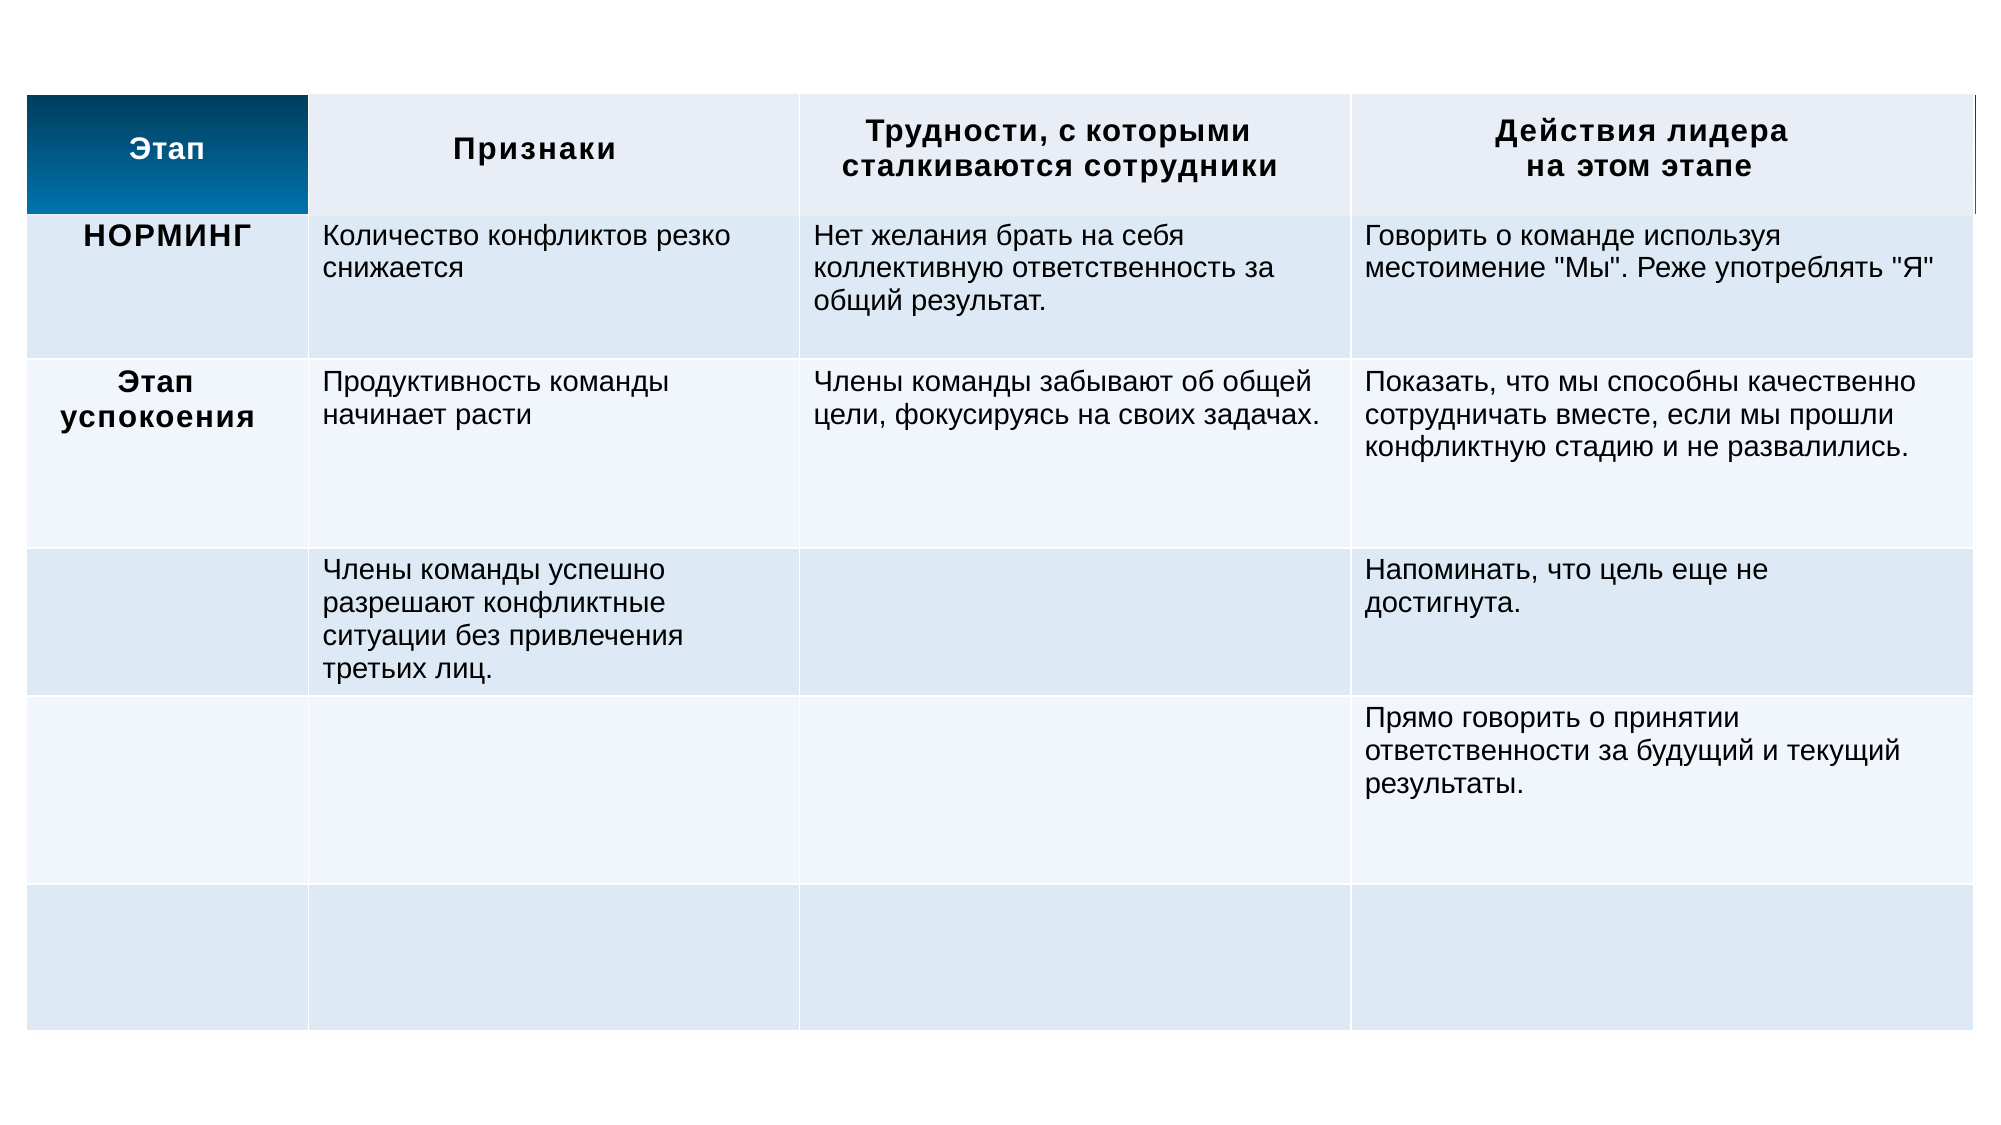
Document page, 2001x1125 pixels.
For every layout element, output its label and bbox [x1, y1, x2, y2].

text_box [26, 95, 1976, 1033]
